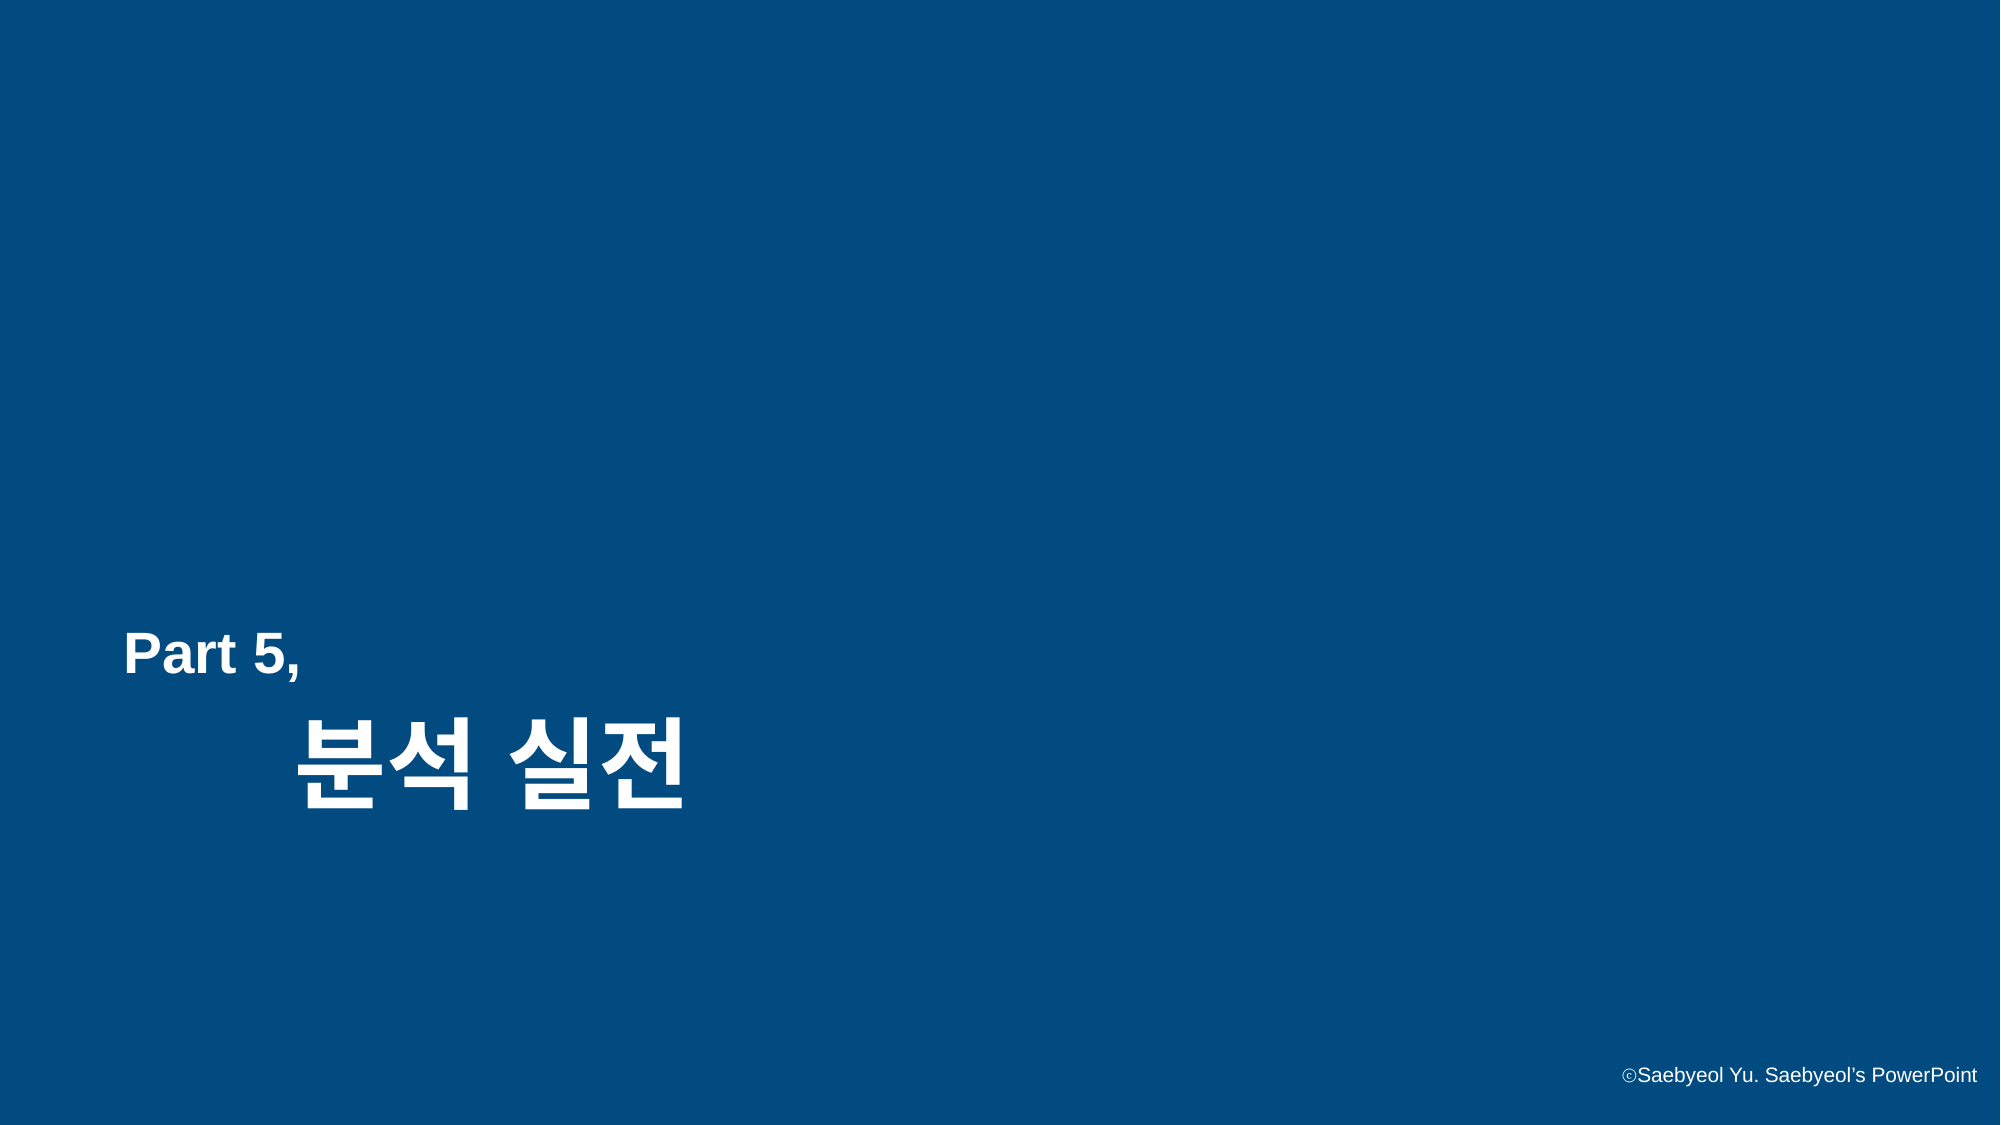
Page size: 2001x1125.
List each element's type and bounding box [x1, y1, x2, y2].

text_box [69, 568, 1000, 1061]
